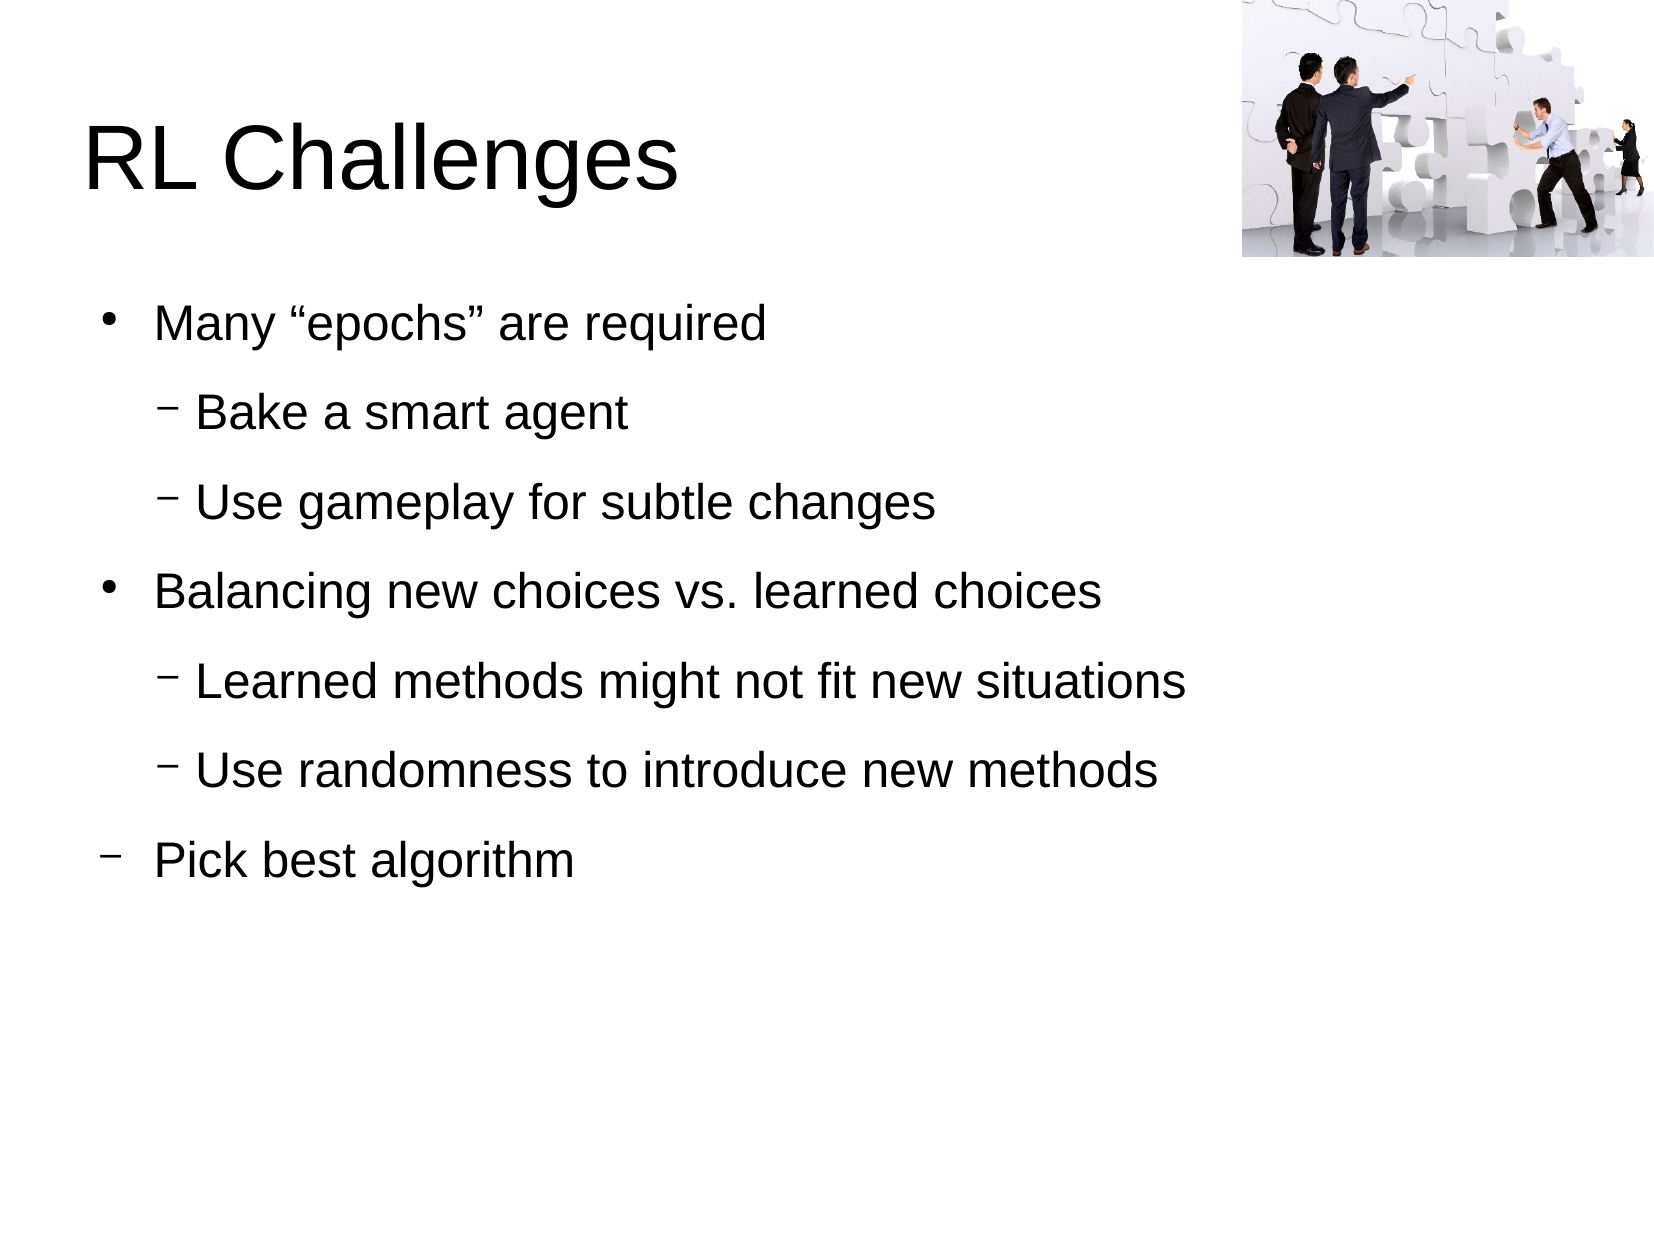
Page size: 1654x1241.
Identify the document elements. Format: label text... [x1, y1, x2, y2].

picture [1242, 0, 1654, 257]
title RL Challenges [82, 49, 1242, 257]
list Many “epochs” are required Bake a smart agent Use gameplay for subtle changes Balancing new choices vs. learned choices Learned methods might not fit new situations Use randomness to introduce new methods Pick best algorithm [82, 290, 1571, 1010]
